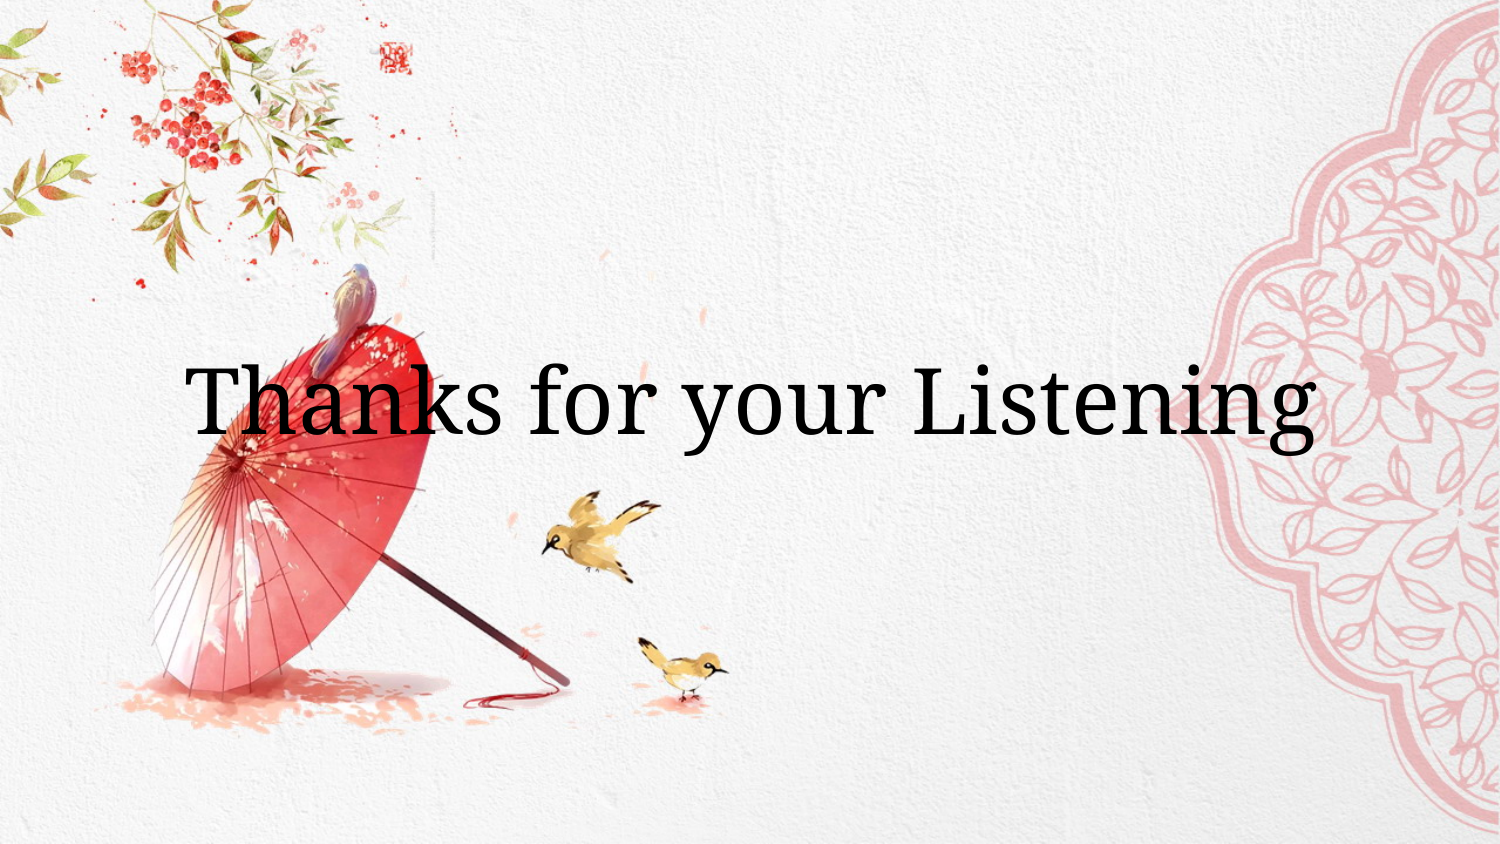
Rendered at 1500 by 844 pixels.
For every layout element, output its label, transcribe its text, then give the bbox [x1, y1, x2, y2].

title Thanks for your Listening [76, 327, 1427, 468]
picture [0, 0, 1500, 844]
